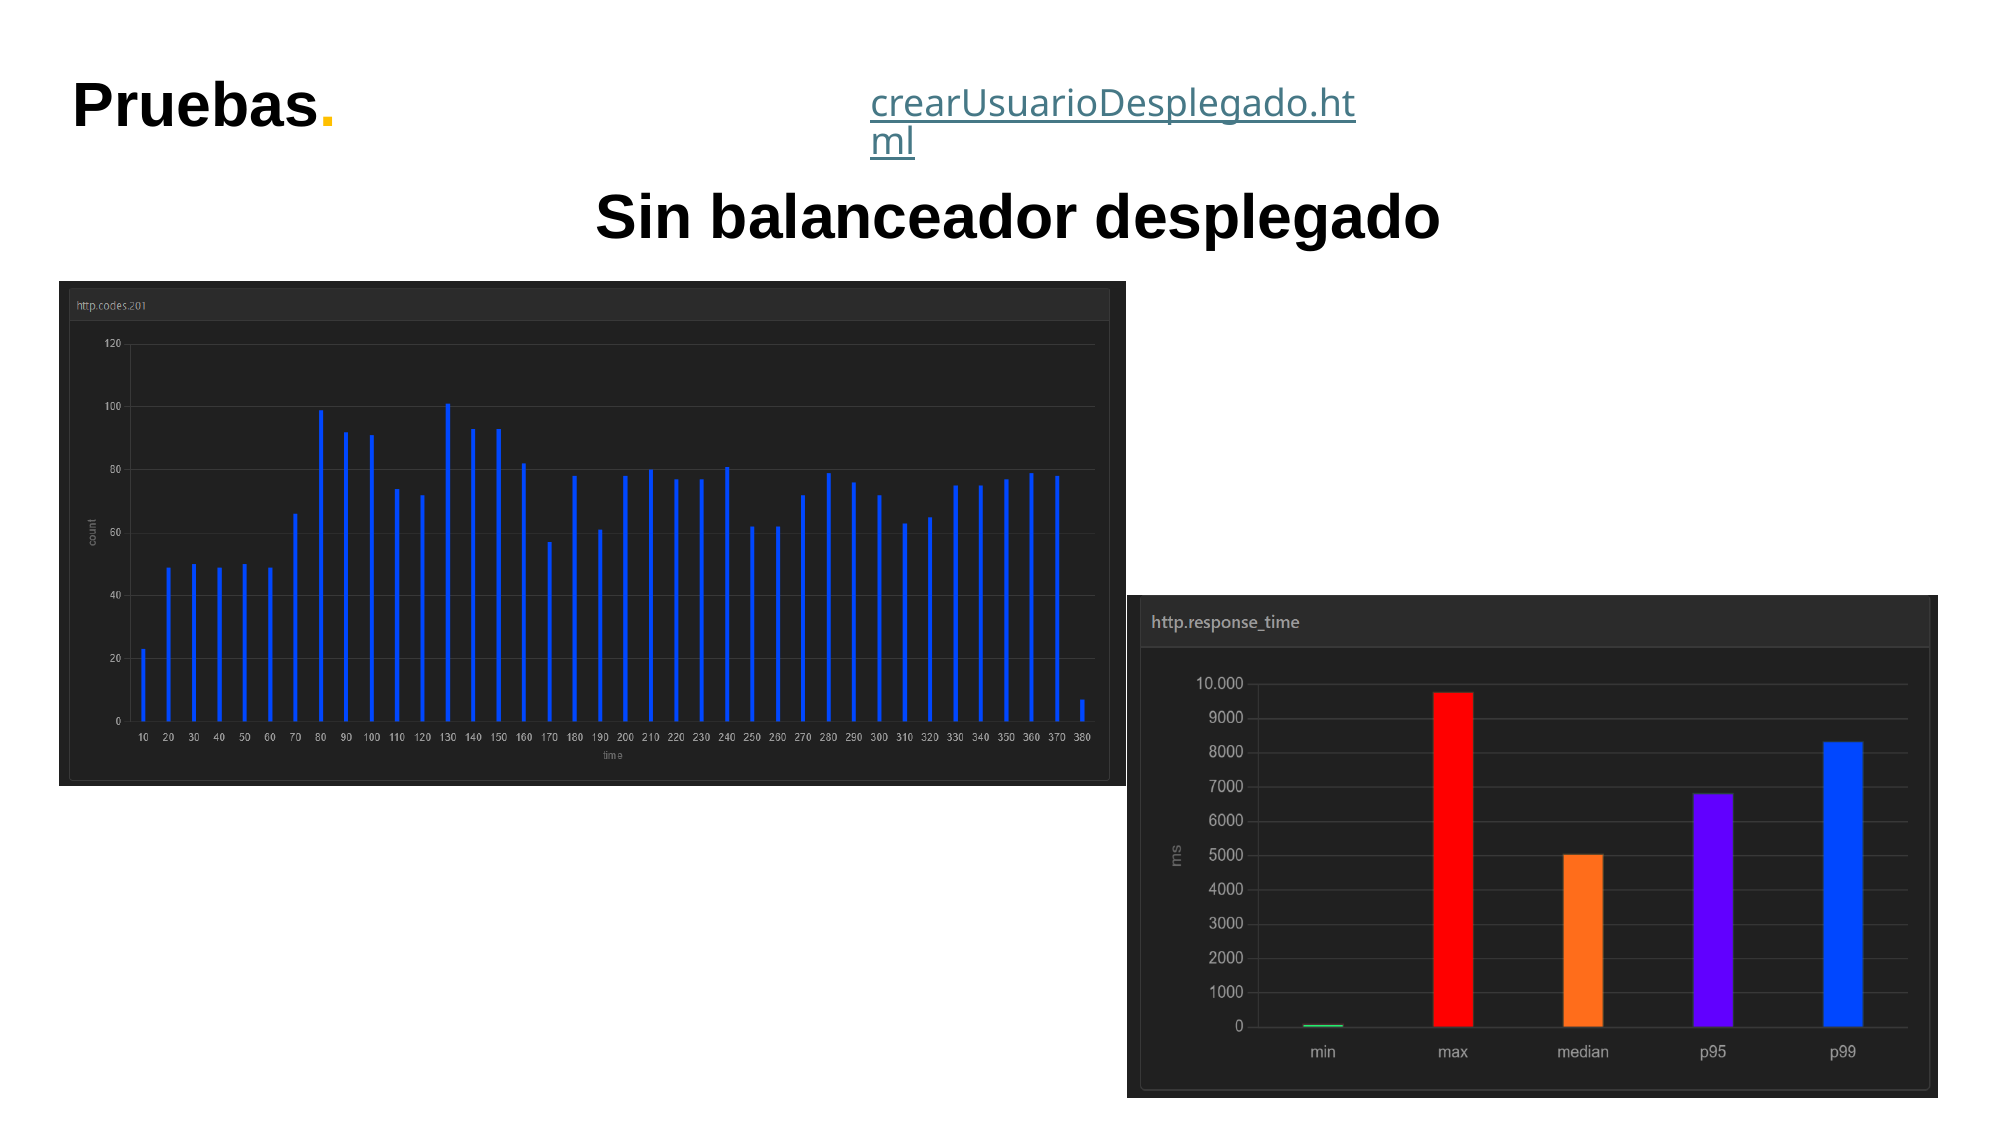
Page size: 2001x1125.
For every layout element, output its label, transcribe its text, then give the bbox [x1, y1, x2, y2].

picture [58, 281, 1938, 1098]
text_box crearUsuarioDesplegado.html [855, 71, 1400, 138]
text_box Pruebas. [57, 56, 369, 147]
text_box Sin balanceador desplegado [580, 168, 1554, 259]
